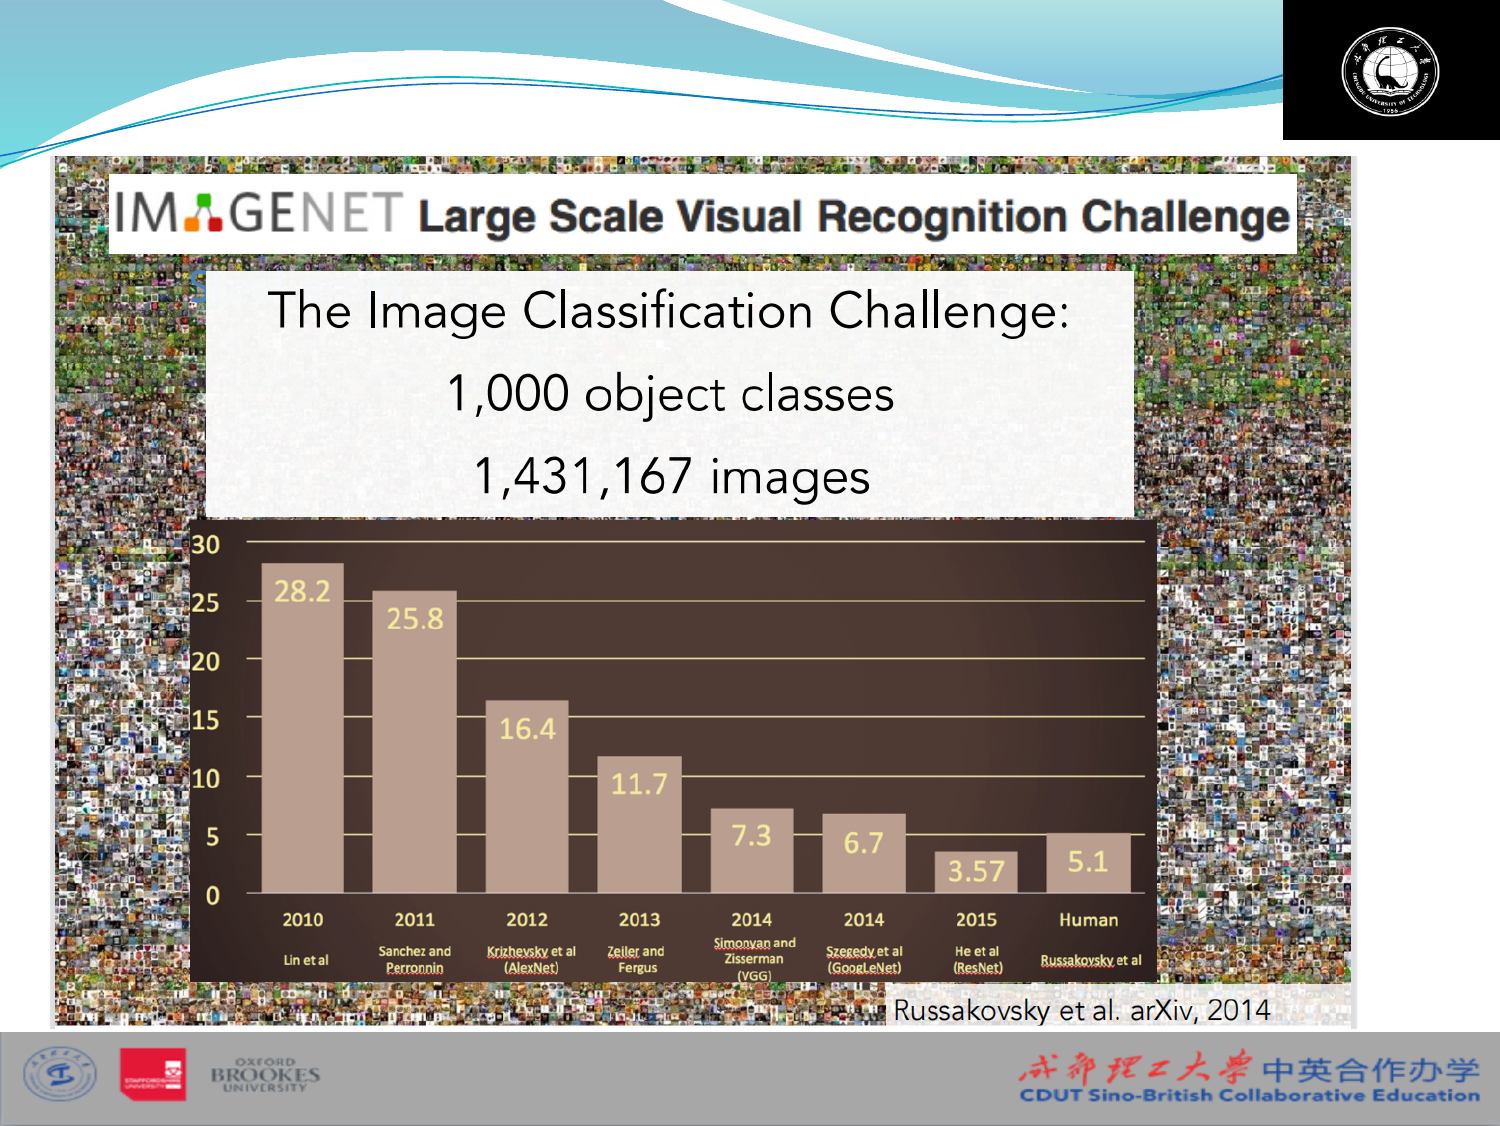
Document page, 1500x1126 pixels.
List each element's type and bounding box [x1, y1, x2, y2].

picture [0, 1031, 1500, 1126]
picture [1283, 0, 1500, 140]
list [49, 155, 1358, 1030]
